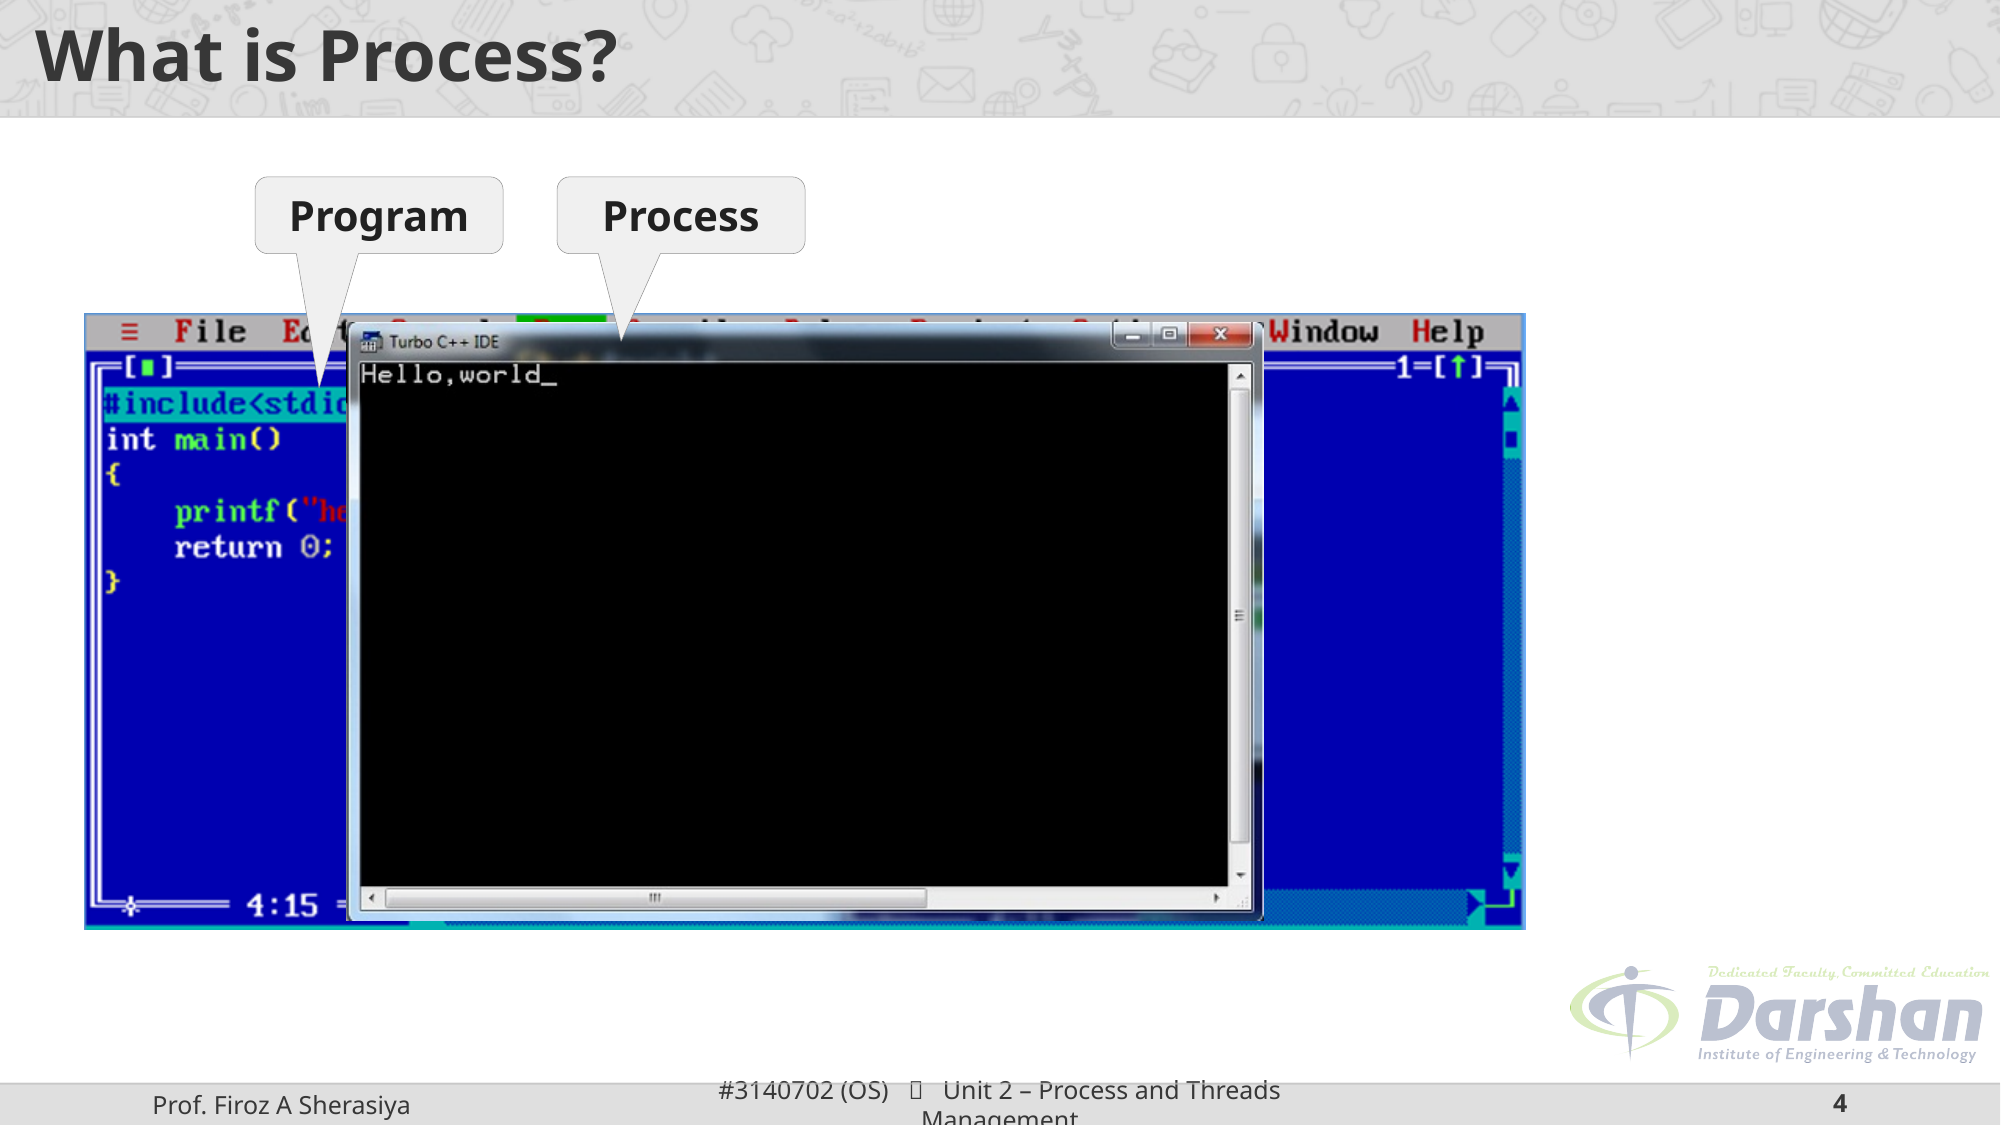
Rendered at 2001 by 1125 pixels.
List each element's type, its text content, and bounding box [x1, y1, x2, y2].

picture [84, 313, 1526, 930]
title What is Process? [0, 0, 2000, 117]
text_box Process [555, 175, 807, 313]
text_box Program [253, 175, 505, 313]
